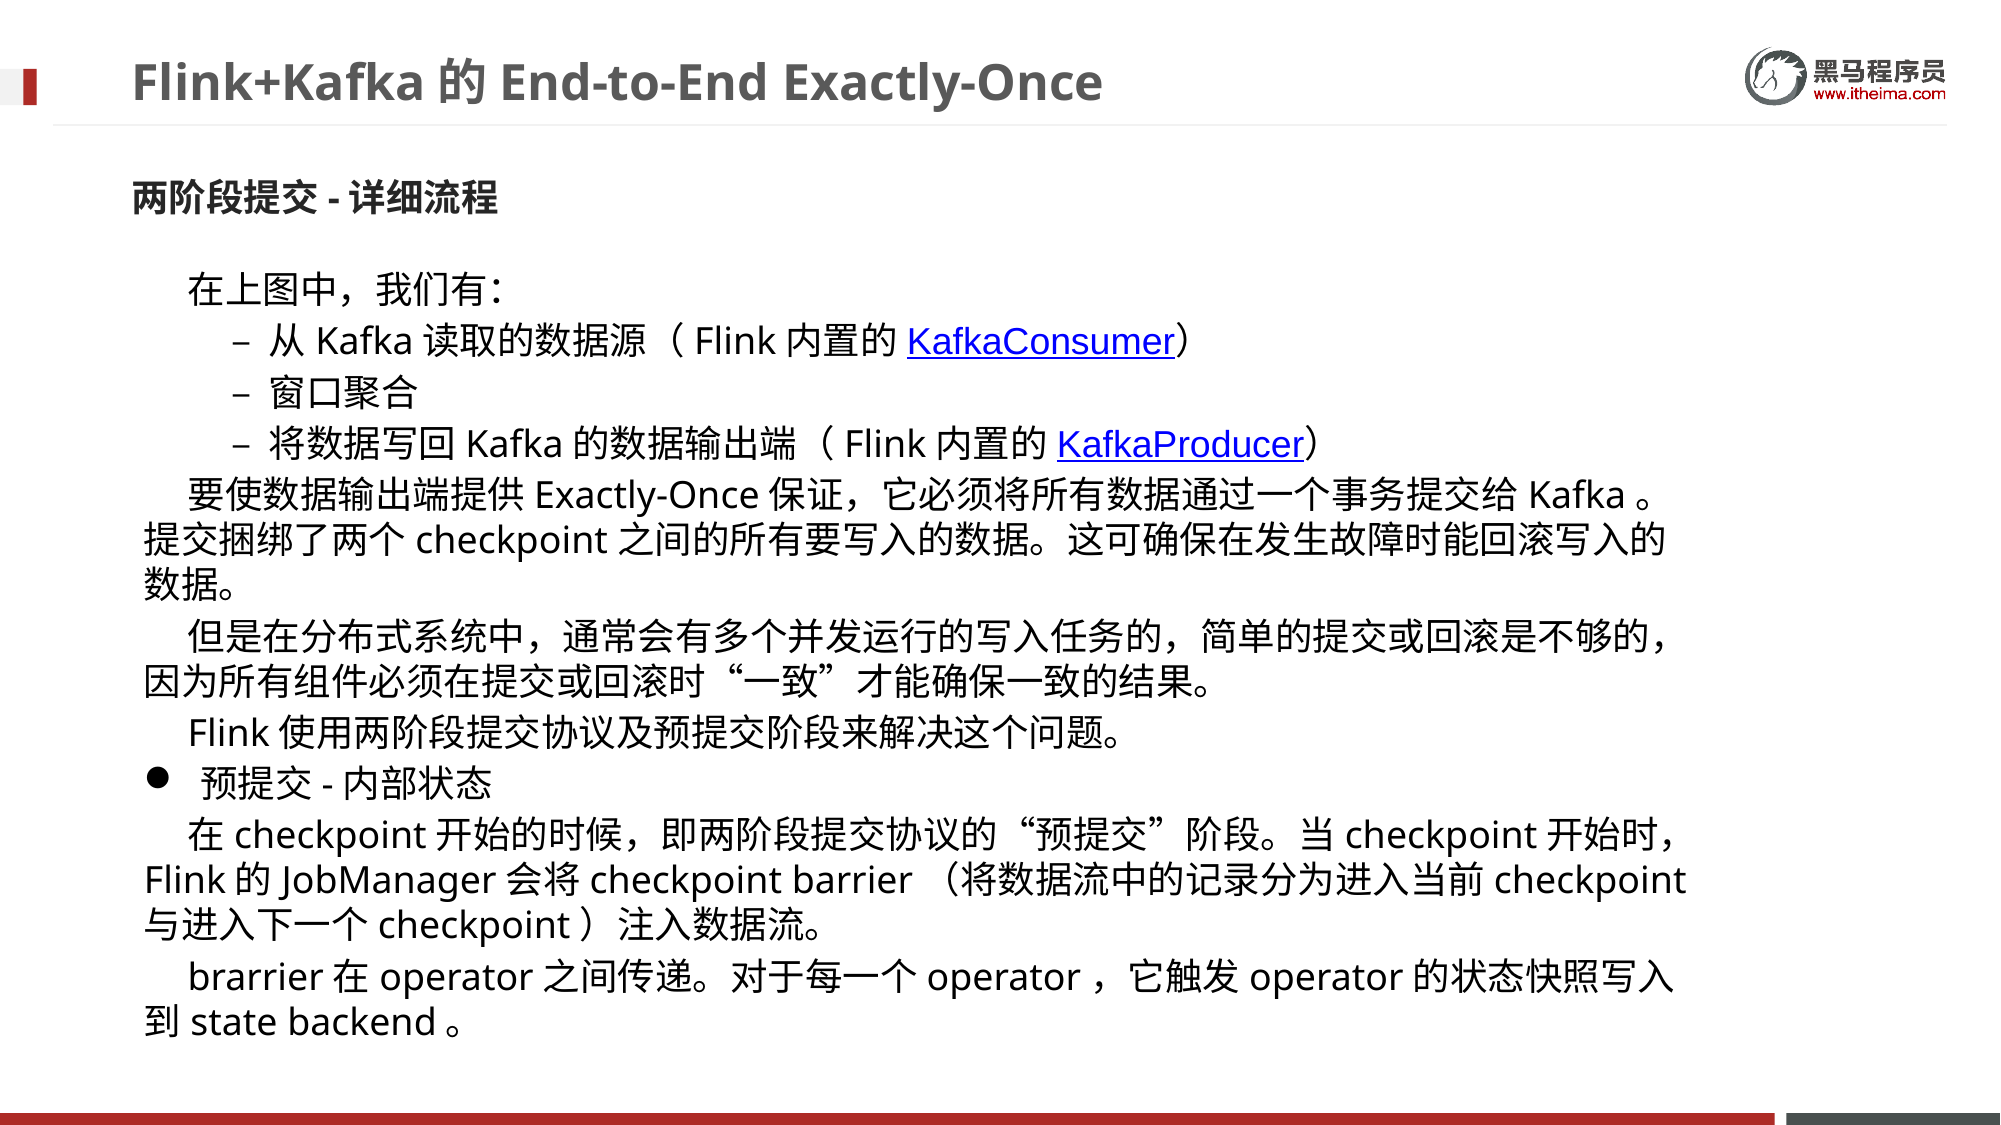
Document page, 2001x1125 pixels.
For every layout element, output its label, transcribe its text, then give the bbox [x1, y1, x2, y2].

text_box 在上图中，我们有： – 从Kafka读取的数据源（Flink内置的KafkaConsumer） – 窗口聚合 – 将数据写回Kafka的数据输出端（Flink内置的KafkaProducer） 要使数据输出端提供Exactly-Once保证，它必须将所有数据通过一个事务提交给Kafka。提交捆绑了两个checkpoint之间的所有要写入的数据。这可确保在发生故障时能回滚写入的数据。 但是在分布式系统中，通常会有多个并发运行的写入任务的，简单的提交或回滚是不够的，因为所有组件必须在提交或回滚时“一致”才能确保一致的结果。 Flink使用两阶段提交协议及预提交阶段来解决这个问题。 预提交-内部状态 在checkpoint开始的时候，即两阶段提交协议的“预提交”阶段。当checkpoint开始时，Flink的JobManager会将checkpoint barrier（将数据流中的记录分为进入当前checkpoint与进入下一个checkpoint）注入数据流。 brarrier在operator之间传递。对于每一个operator，它触发operator的状态快照写入到state backend。 [129, 258, 1710, 1050]
picture [1744, 46, 1946, 106]
list 两阶段提交-详细流程 [116, 154, 1872, 239]
title Flink+Kafka的End-to-End Exactly-Once [116, 38, 1556, 124]
